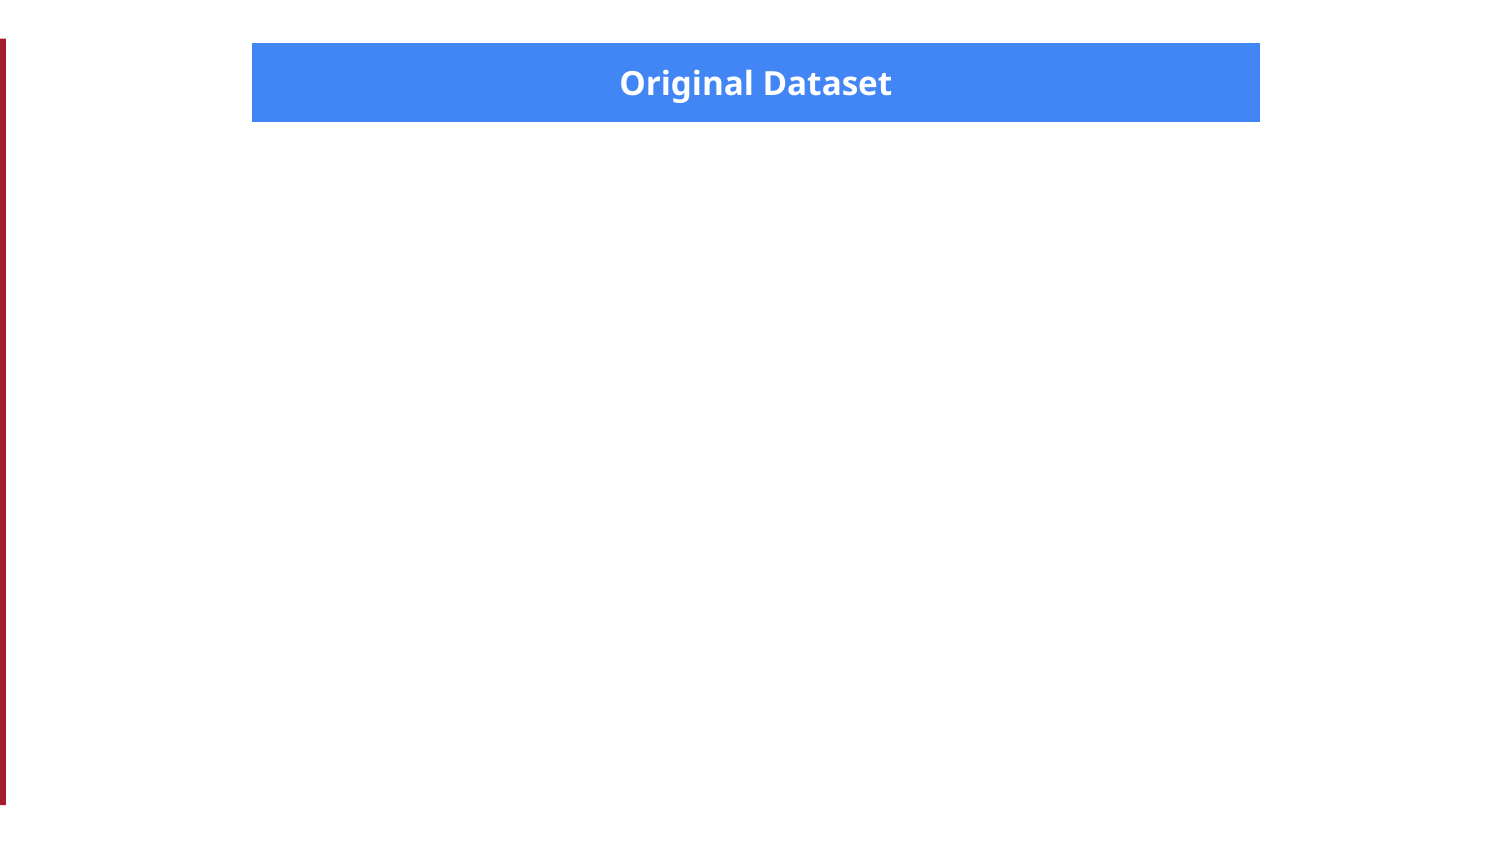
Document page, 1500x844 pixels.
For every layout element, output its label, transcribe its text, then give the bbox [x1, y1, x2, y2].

text_box Original Dataset [248, 40, 1264, 125]
